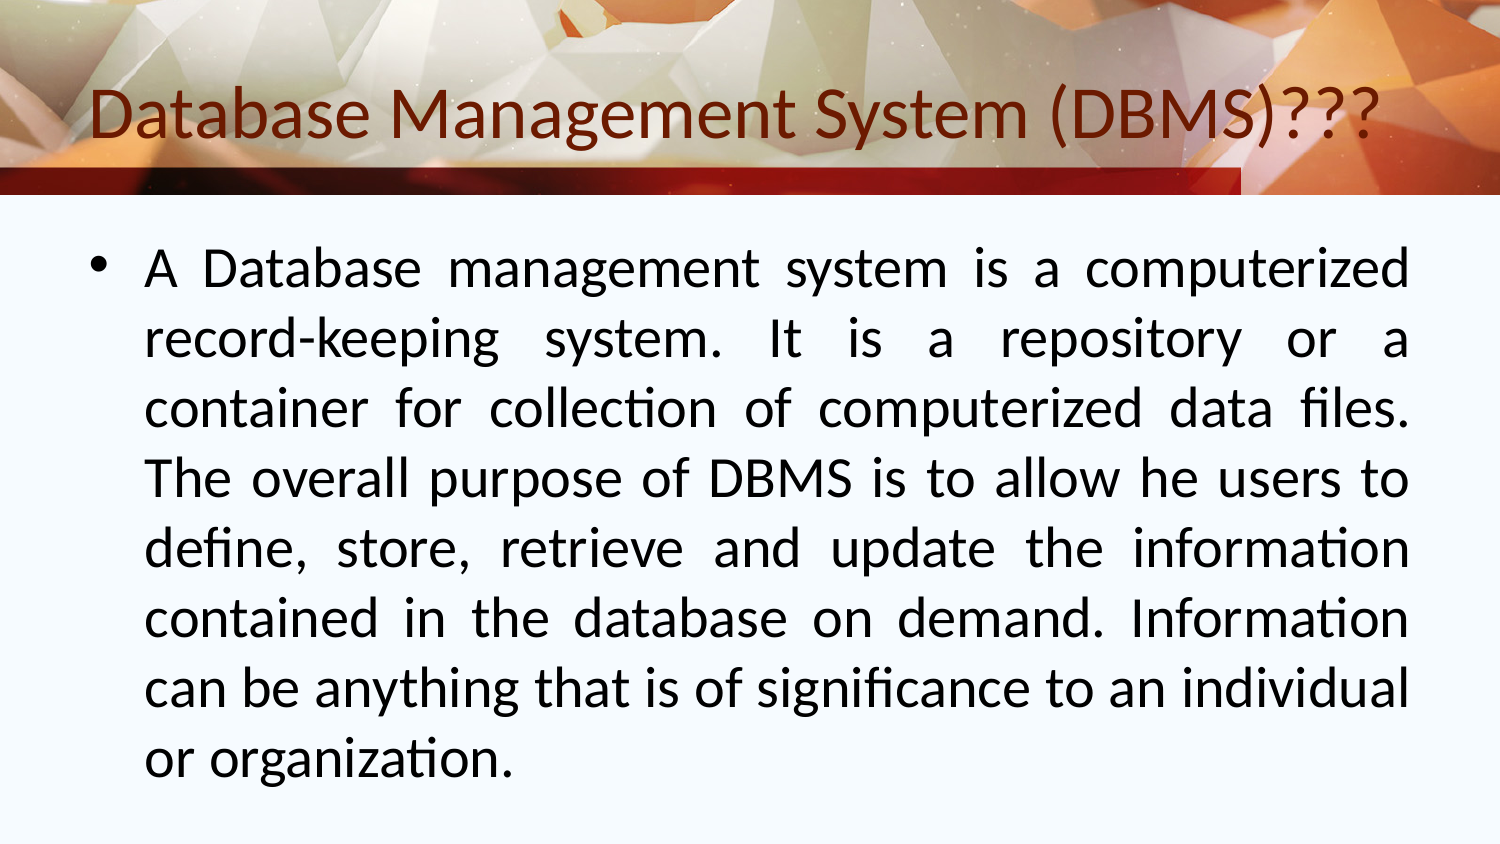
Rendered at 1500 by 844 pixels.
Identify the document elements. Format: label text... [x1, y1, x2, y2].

title Database Management System (DBMS)??? [73, 46, 1427, 172]
list A Database management system is a computerized record-keeping system. It is a repository or a container for collection of computerized data files. The overall purpose of DBMS is to allow he users to define, store, retrieve and update the information contained in the database on demand. Information can be anything that is of significance to an individual or organization. [73, 221, 1427, 798]
picture [0, 0, 1500, 844]
